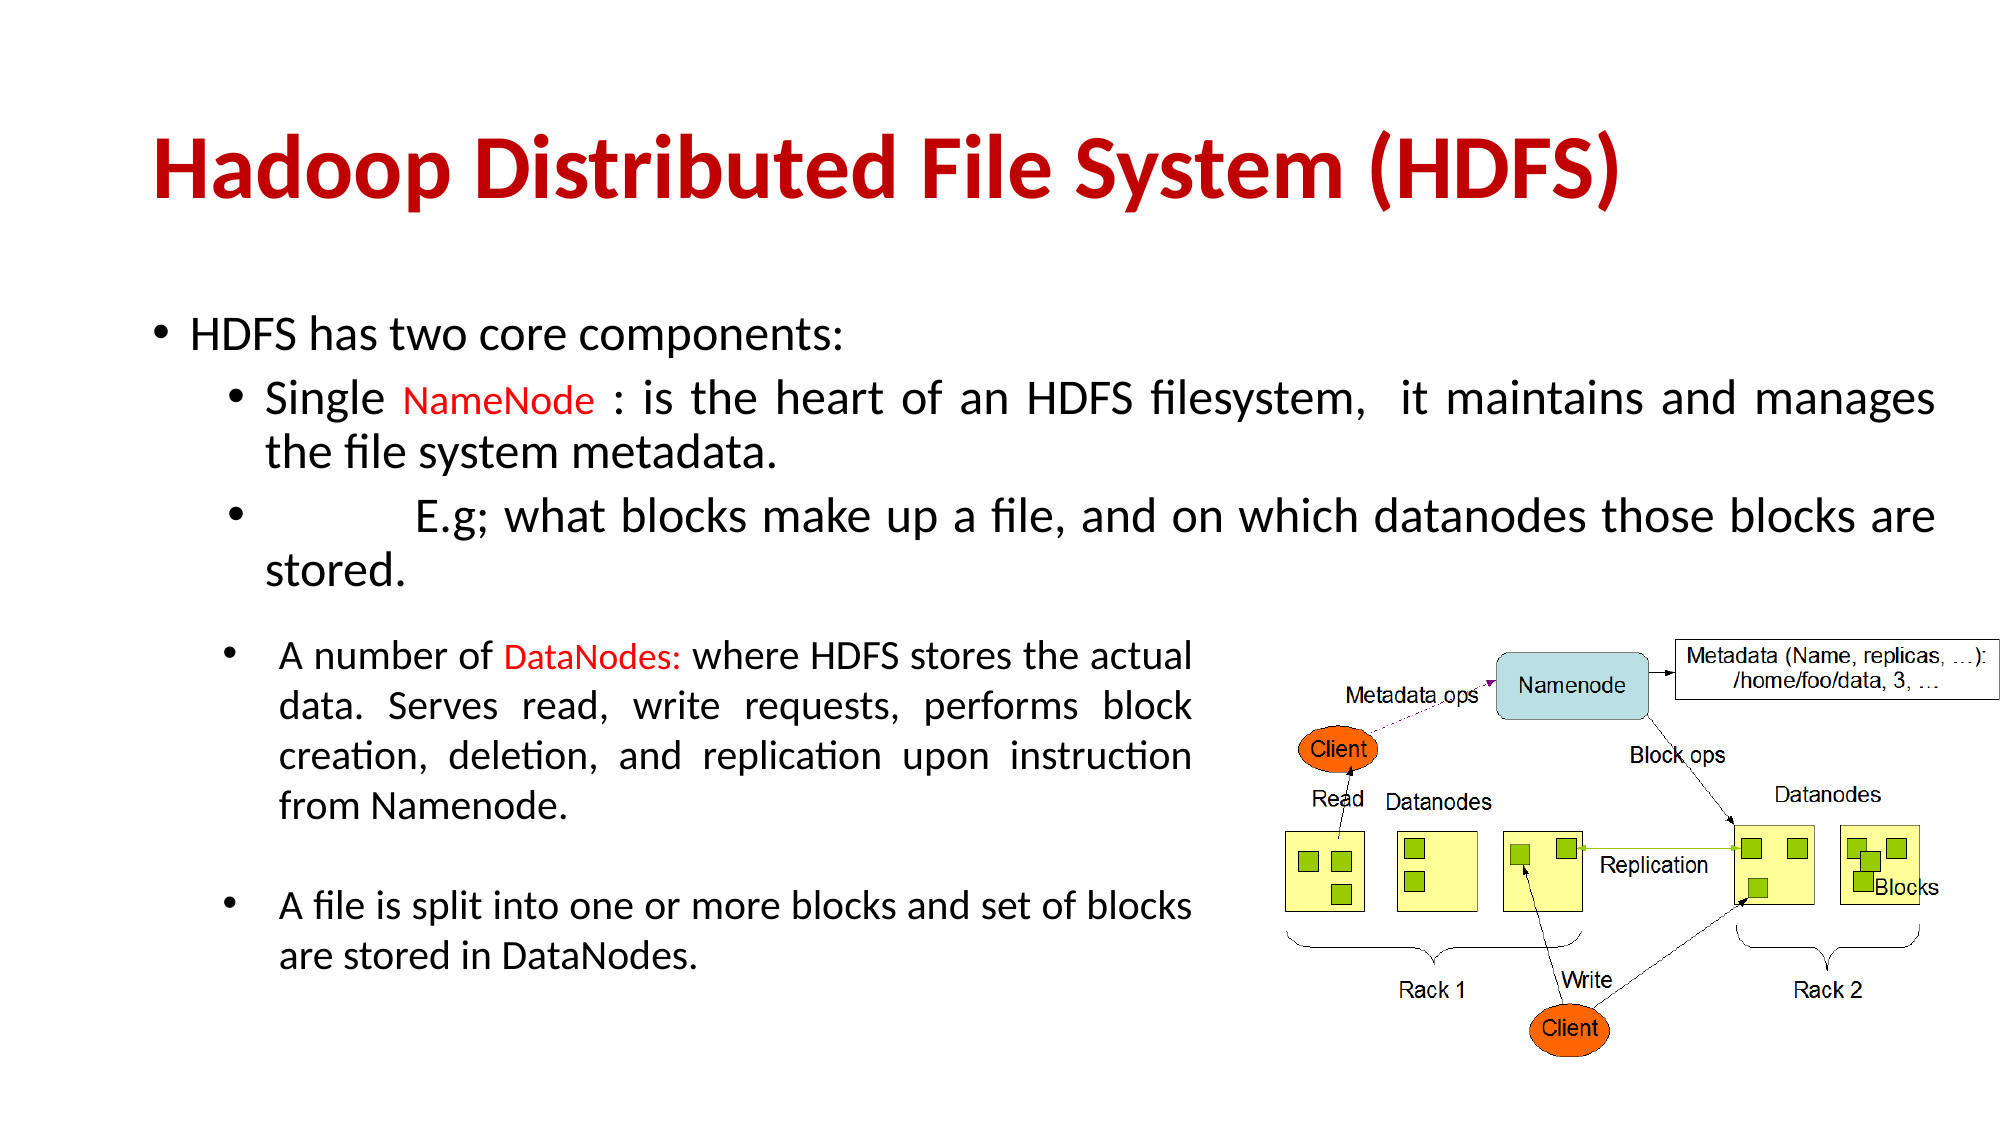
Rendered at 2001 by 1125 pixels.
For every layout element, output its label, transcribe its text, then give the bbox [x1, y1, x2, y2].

picture [1278, 636, 2000, 1066]
list HDFS has two core components: Single NameNode : is the heart of an HDFS filesystem, it maintains and manages the file system metadata. E.g; what blocks make up a file, and on which datanodes those blocks are stored. [137, 299, 1952, 1014]
text_box A number of DataNodes: where HDFS stores the actual data. Serves read, write requests, performs block creation, deletion, and replication upon instruction from Namenode. A file is split into one or more blocks and set of blocks are stored in DataNodes. [207, 620, 1208, 985]
title Hadoop Distributed File System (HDFS) [137, 59, 1863, 278]
